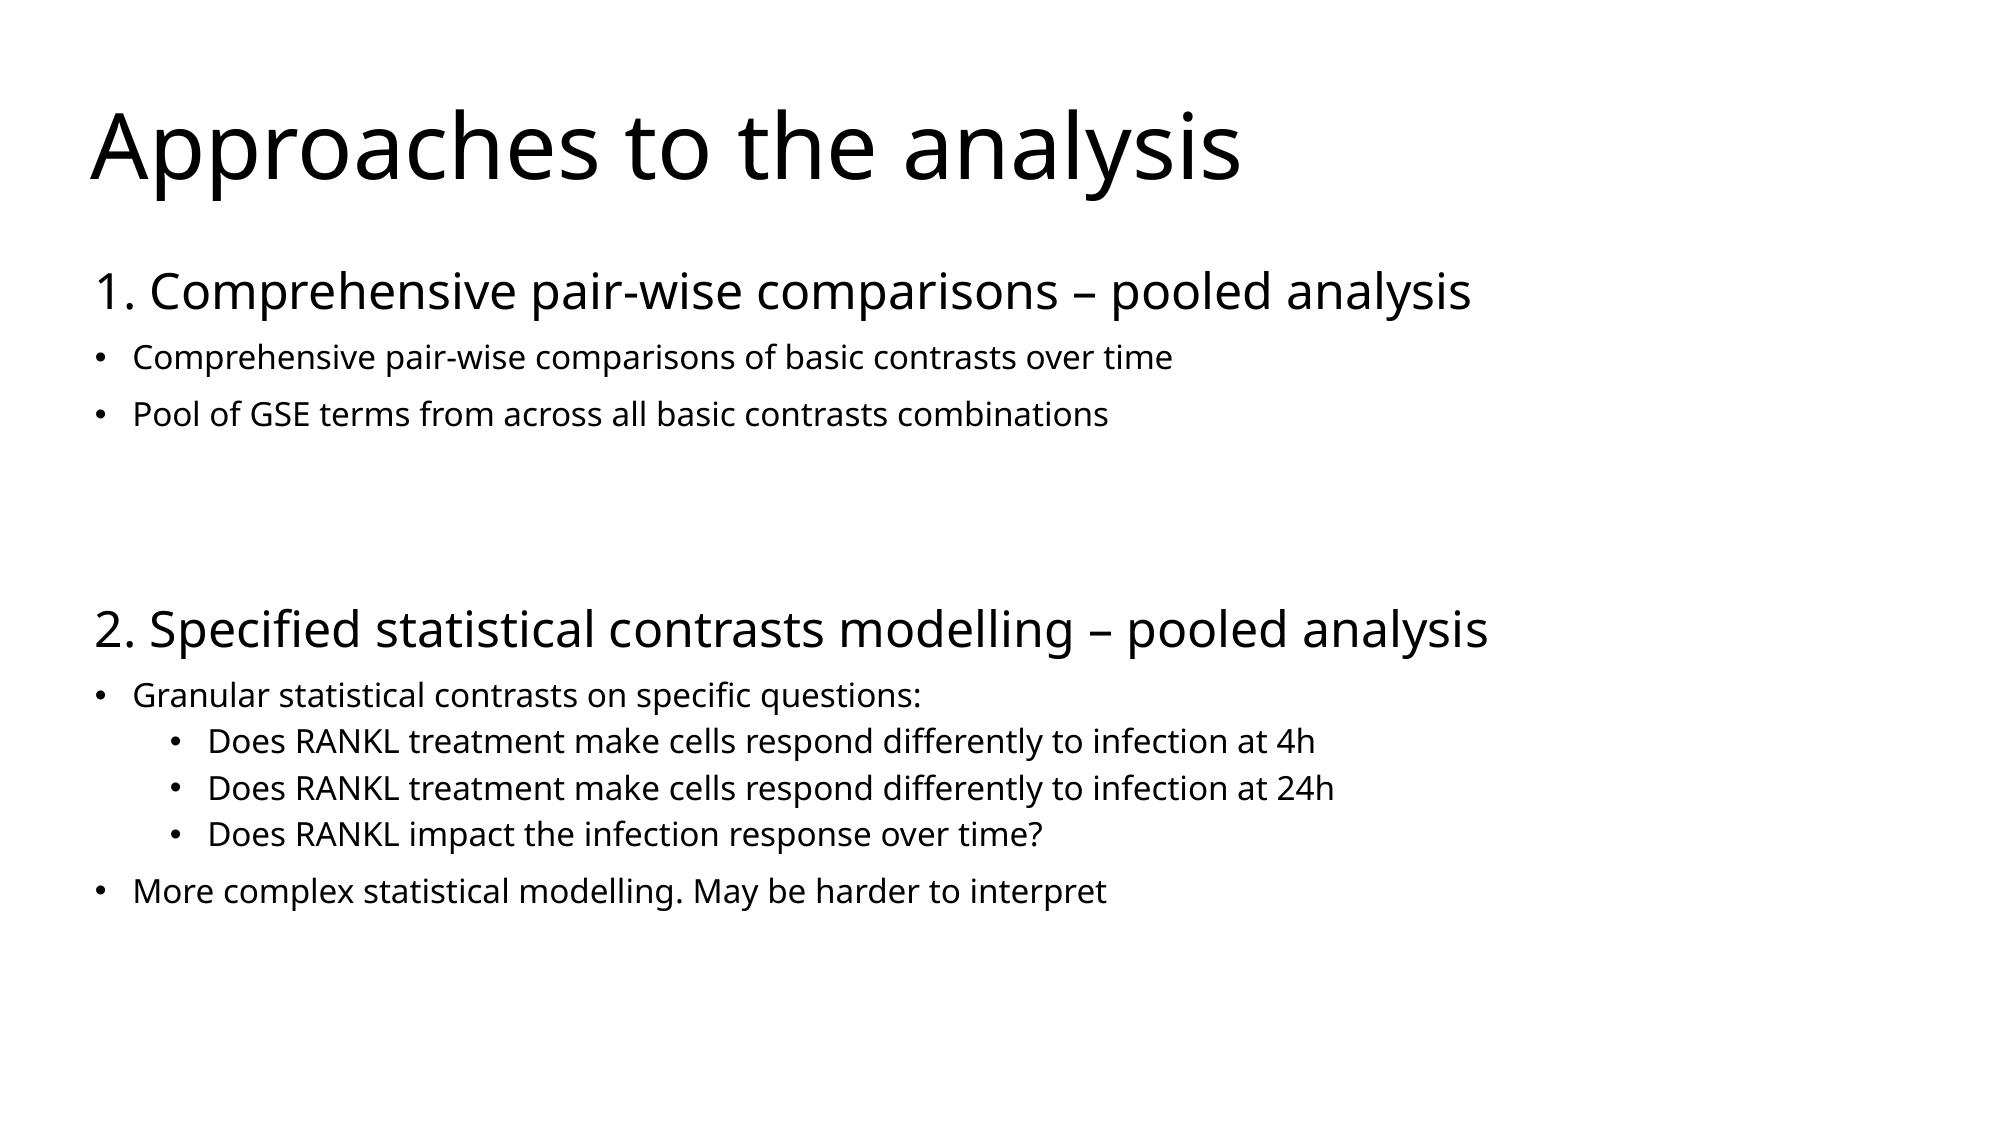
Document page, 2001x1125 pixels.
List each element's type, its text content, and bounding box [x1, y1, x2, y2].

text_box Approaches to the analysis [75, 41, 1801, 259]
list 1. Comprehensive pair-wise comparisons – pooled analysis Comprehensive pair-wise comparisons of basic contrasts over time Pool of GSE terms from across all basic contrasts combinations 2. Specified statistical contrasts modelling – pooled analysis Granular statistical contrasts on specific questions: Does RANKL treatment make cells respond differently to infection at 4h Does RANKL treatment make cells respond differently to infection at 24h Does RANKL impact the infection response over time? More complex statistical modelling. May be harder to interpret [79, 258, 1921, 1026]
